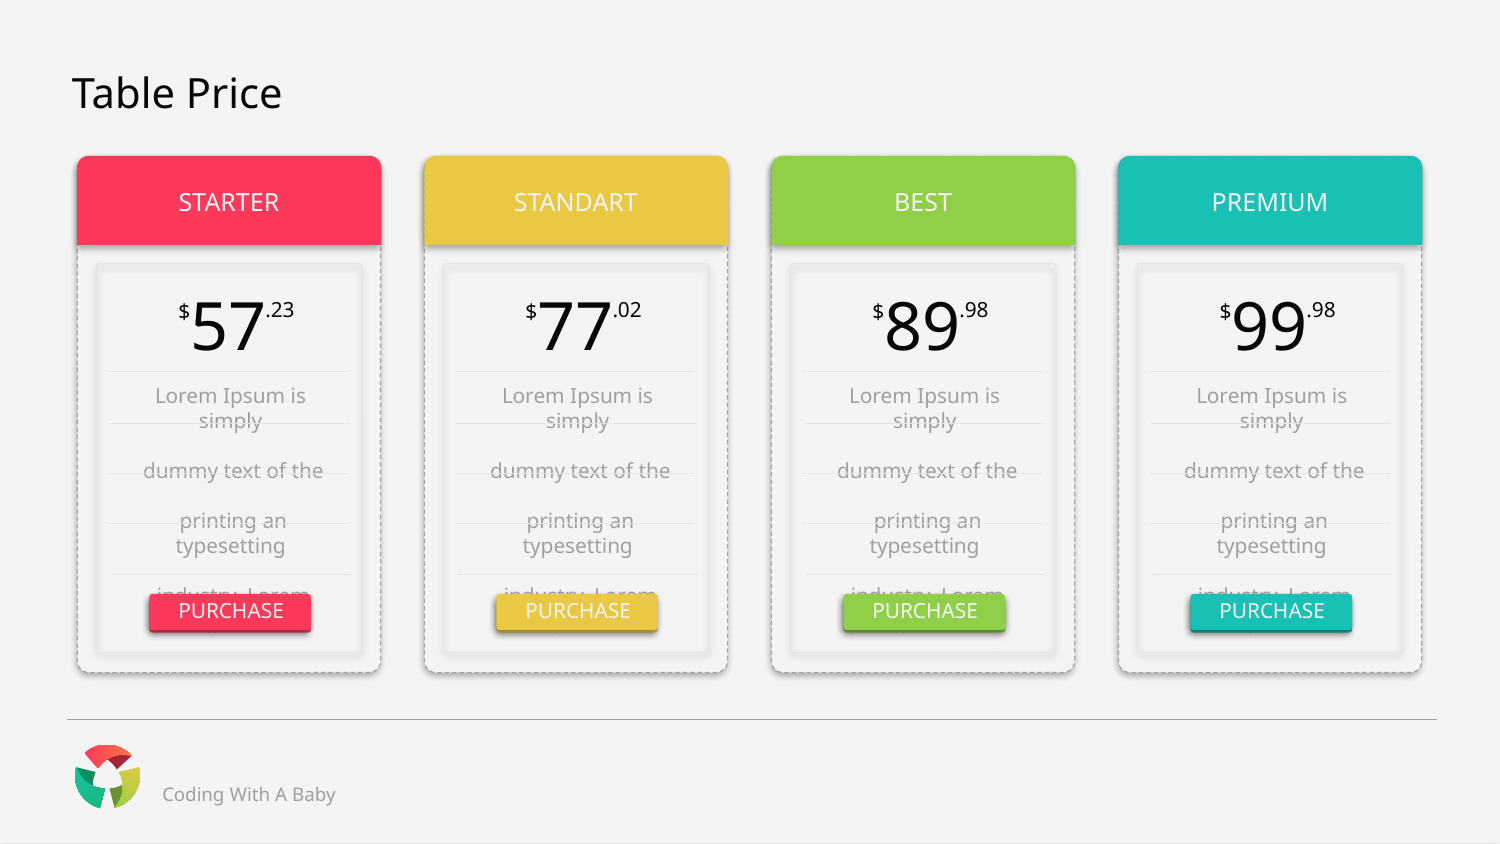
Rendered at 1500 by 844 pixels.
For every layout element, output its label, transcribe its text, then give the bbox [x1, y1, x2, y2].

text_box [1118, 156, 1423, 673]
title Table Price [56, 46, 798, 125]
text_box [424, 156, 728, 673]
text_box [771, 156, 1075, 673]
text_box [77, 156, 381, 673]
